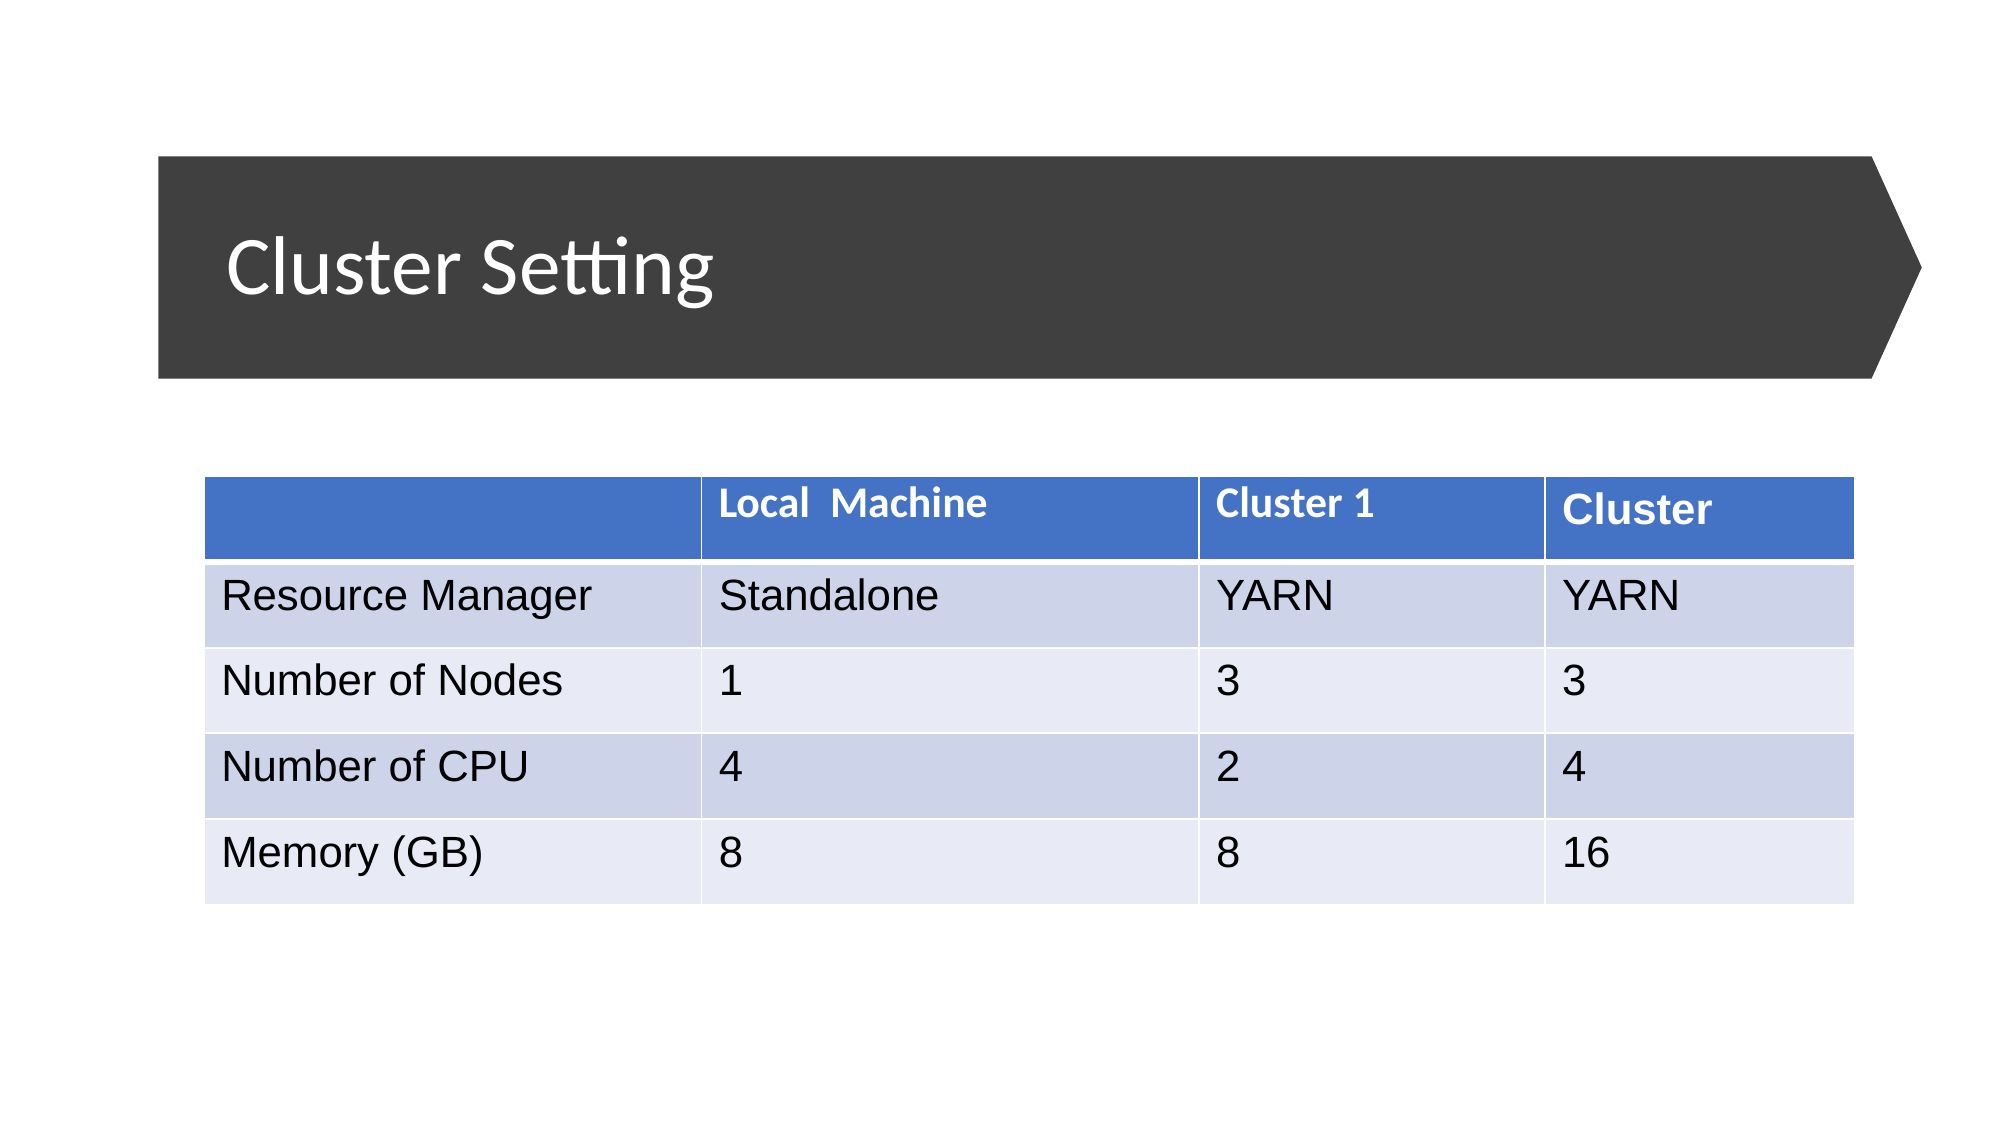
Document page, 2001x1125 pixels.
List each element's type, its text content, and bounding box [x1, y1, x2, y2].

table_header Local Machine [702, 477, 1198, 559]
table_cell 4 [702, 734, 1198, 818]
table_cell 8 [1200, 820, 1544, 904]
table_cell 3 [1546, 649, 1854, 732]
table_cell Number of CPU [205, 734, 701, 818]
text_box [158, 156, 1922, 379]
table_cell 2 [1200, 734, 1544, 818]
table_cell Resource Manager [205, 565, 701, 647]
table_cell Number of Nodes [205, 649, 701, 732]
table_cell 4 [1546, 734, 1854, 818]
table_header Cluster [1546, 477, 1854, 559]
table_cell 3 [1200, 649, 1544, 732]
table_header Cluster 1 [1200, 477, 1544, 559]
table_cell 8 [702, 820, 1198, 904]
table_cell Memory (GB) [205, 820, 701, 904]
title Cluster Setting [211, 197, 1856, 339]
table_cell YARN [1200, 565, 1544, 647]
table_header [205, 477, 701, 559]
table_cell YARN [1546, 565, 1854, 647]
table_cell 16 [1546, 820, 1854, 904]
table_cell 1 [702, 649, 1198, 732]
table_cell Standalone [702, 565, 1198, 647]
